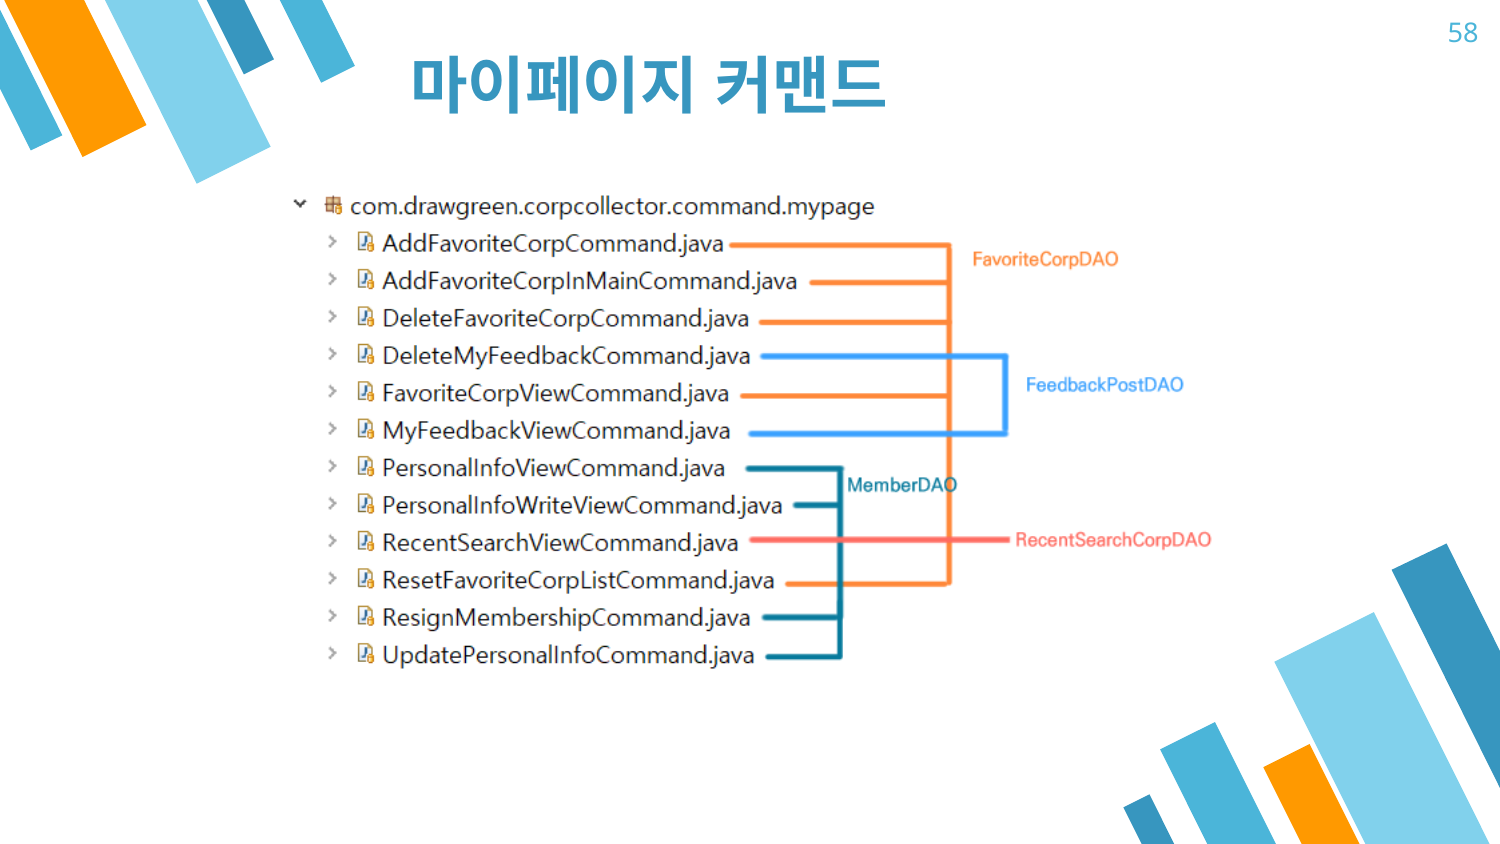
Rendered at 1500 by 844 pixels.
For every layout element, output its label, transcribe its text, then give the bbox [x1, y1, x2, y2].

title 마이페이지 커맨드 [395, 24, 1341, 136]
slide_number 58 [1403, 0, 1494, 65]
picture [282, 185, 1218, 671]
